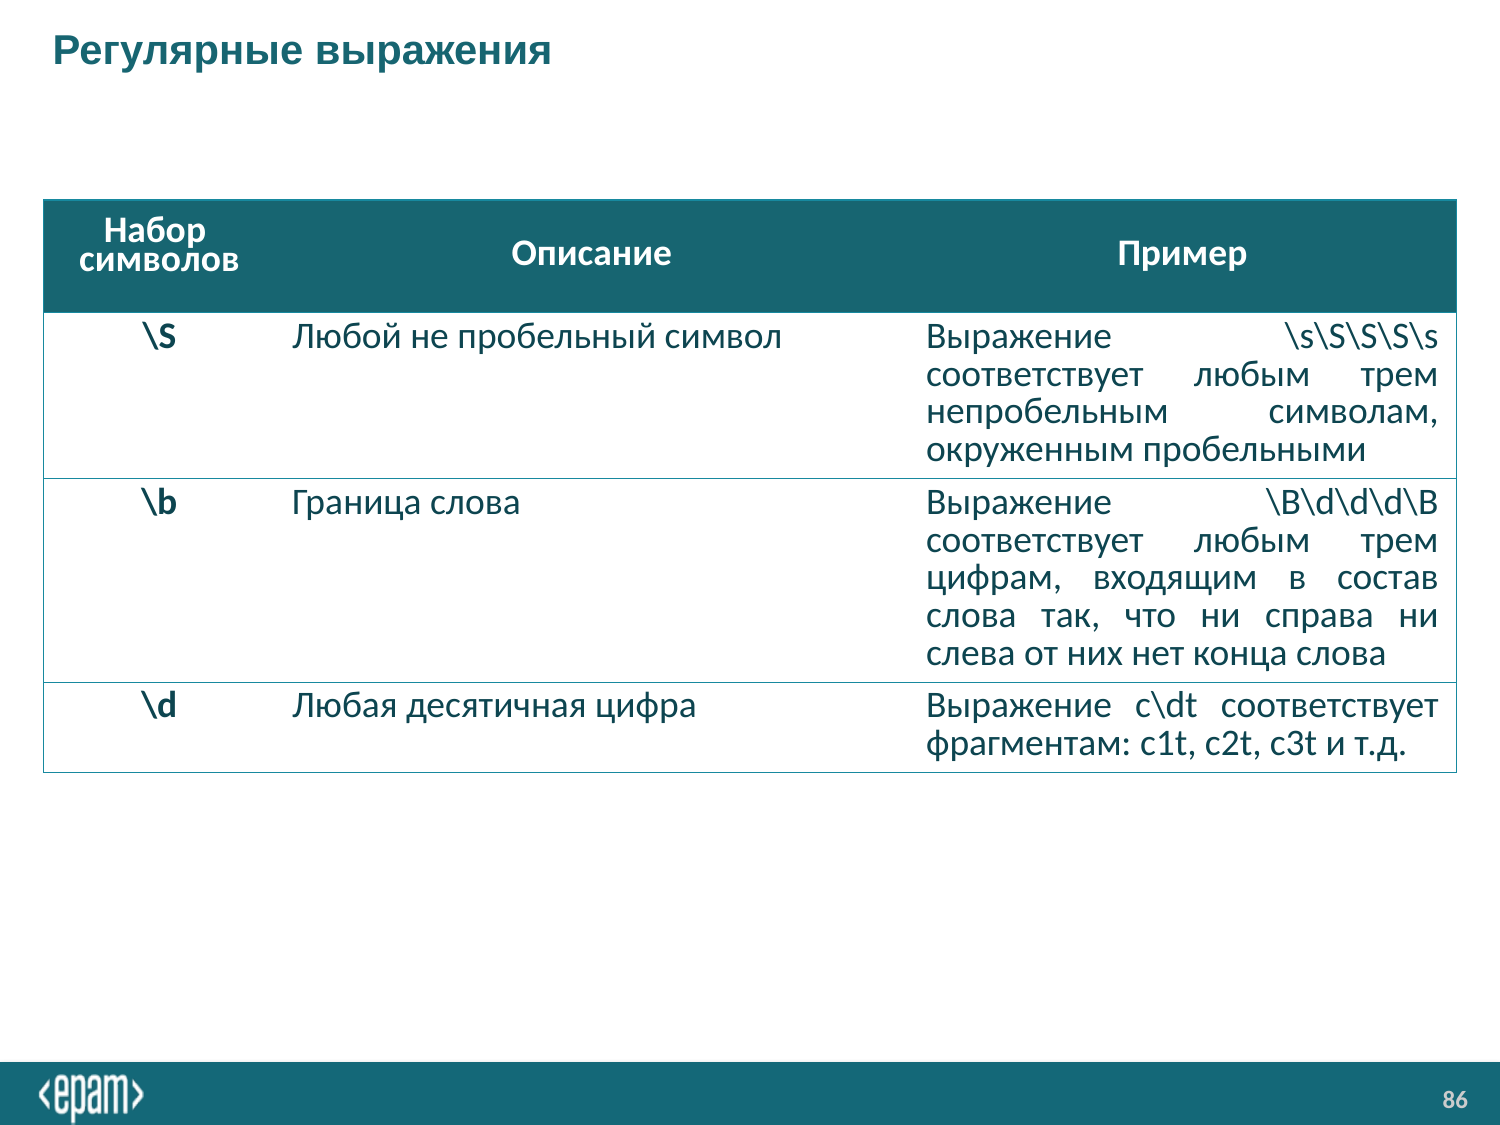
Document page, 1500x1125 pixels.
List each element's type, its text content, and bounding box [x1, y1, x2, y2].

table_header Набор символов [44, 201, 275, 312]
table_cell Любая десятичная цифра [275, 683, 909, 772]
title Регулярные выражения [0, 0, 1500, 95]
picture [38, 1074, 144, 1125]
table_header Описание [275, 201, 909, 312]
table_cell Любой не пробельный символ [275, 313, 909, 478]
table_cell \b [44, 479, 275, 682]
table_cell Выражение \B\d\d\d\B соответствует любым трем цифрам, входящим в состав слова так, что ни справа ни слева от них нет конца слова [909, 479, 1456, 682]
table_cell Граница слова [275, 479, 909, 682]
table_header Пример [909, 201, 1456, 312]
table_cell Выражение c\dt соответствует фрагментам: c1t, c2t, c3t и т.д. [909, 683, 1456, 772]
table_cell \d [44, 683, 275, 772]
table_cell \S [44, 313, 275, 478]
table_cell Выражение \s\S\S\S\s соответствует любым трем непробельным символам, окруженным пробельными [909, 313, 1456, 478]
